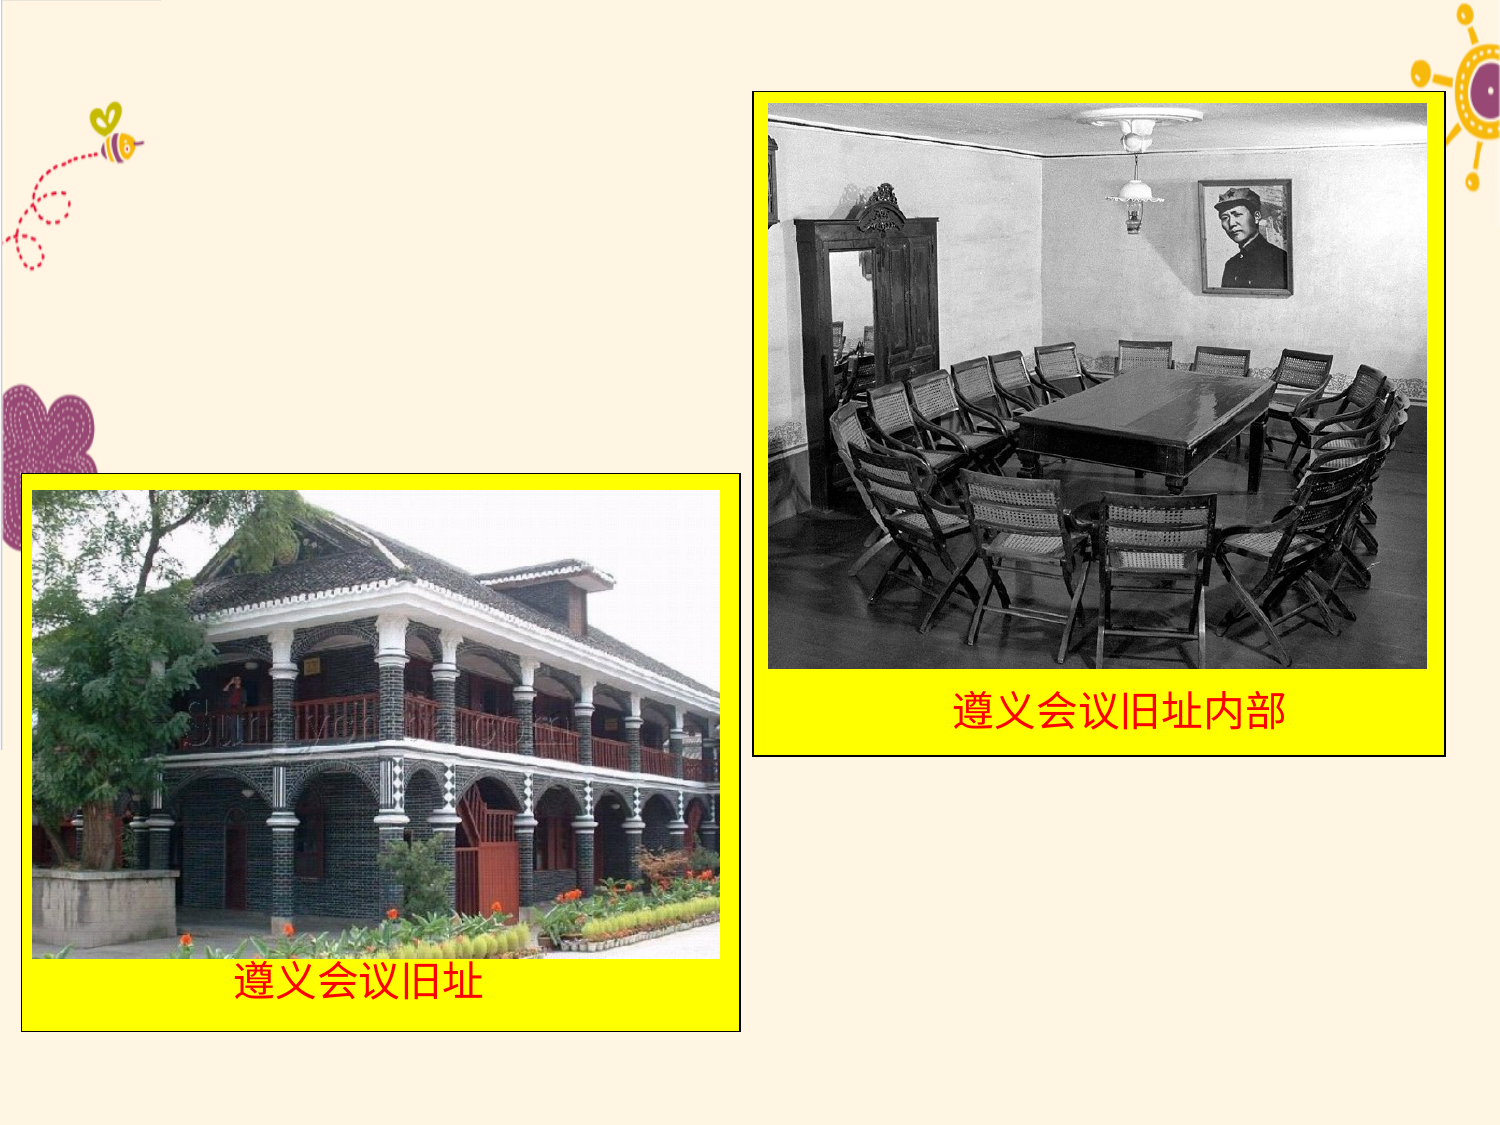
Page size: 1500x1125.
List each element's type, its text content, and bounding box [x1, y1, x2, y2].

text_box 遵义会议旧址 [219, 960, 500, 1013]
text_box [752, 91, 1446, 756]
text_box 遵义会议旧址内部 [938, 677, 1302, 743]
text_box [21, 473, 741, 1032]
picture [0, 0, 1500, 1125]
